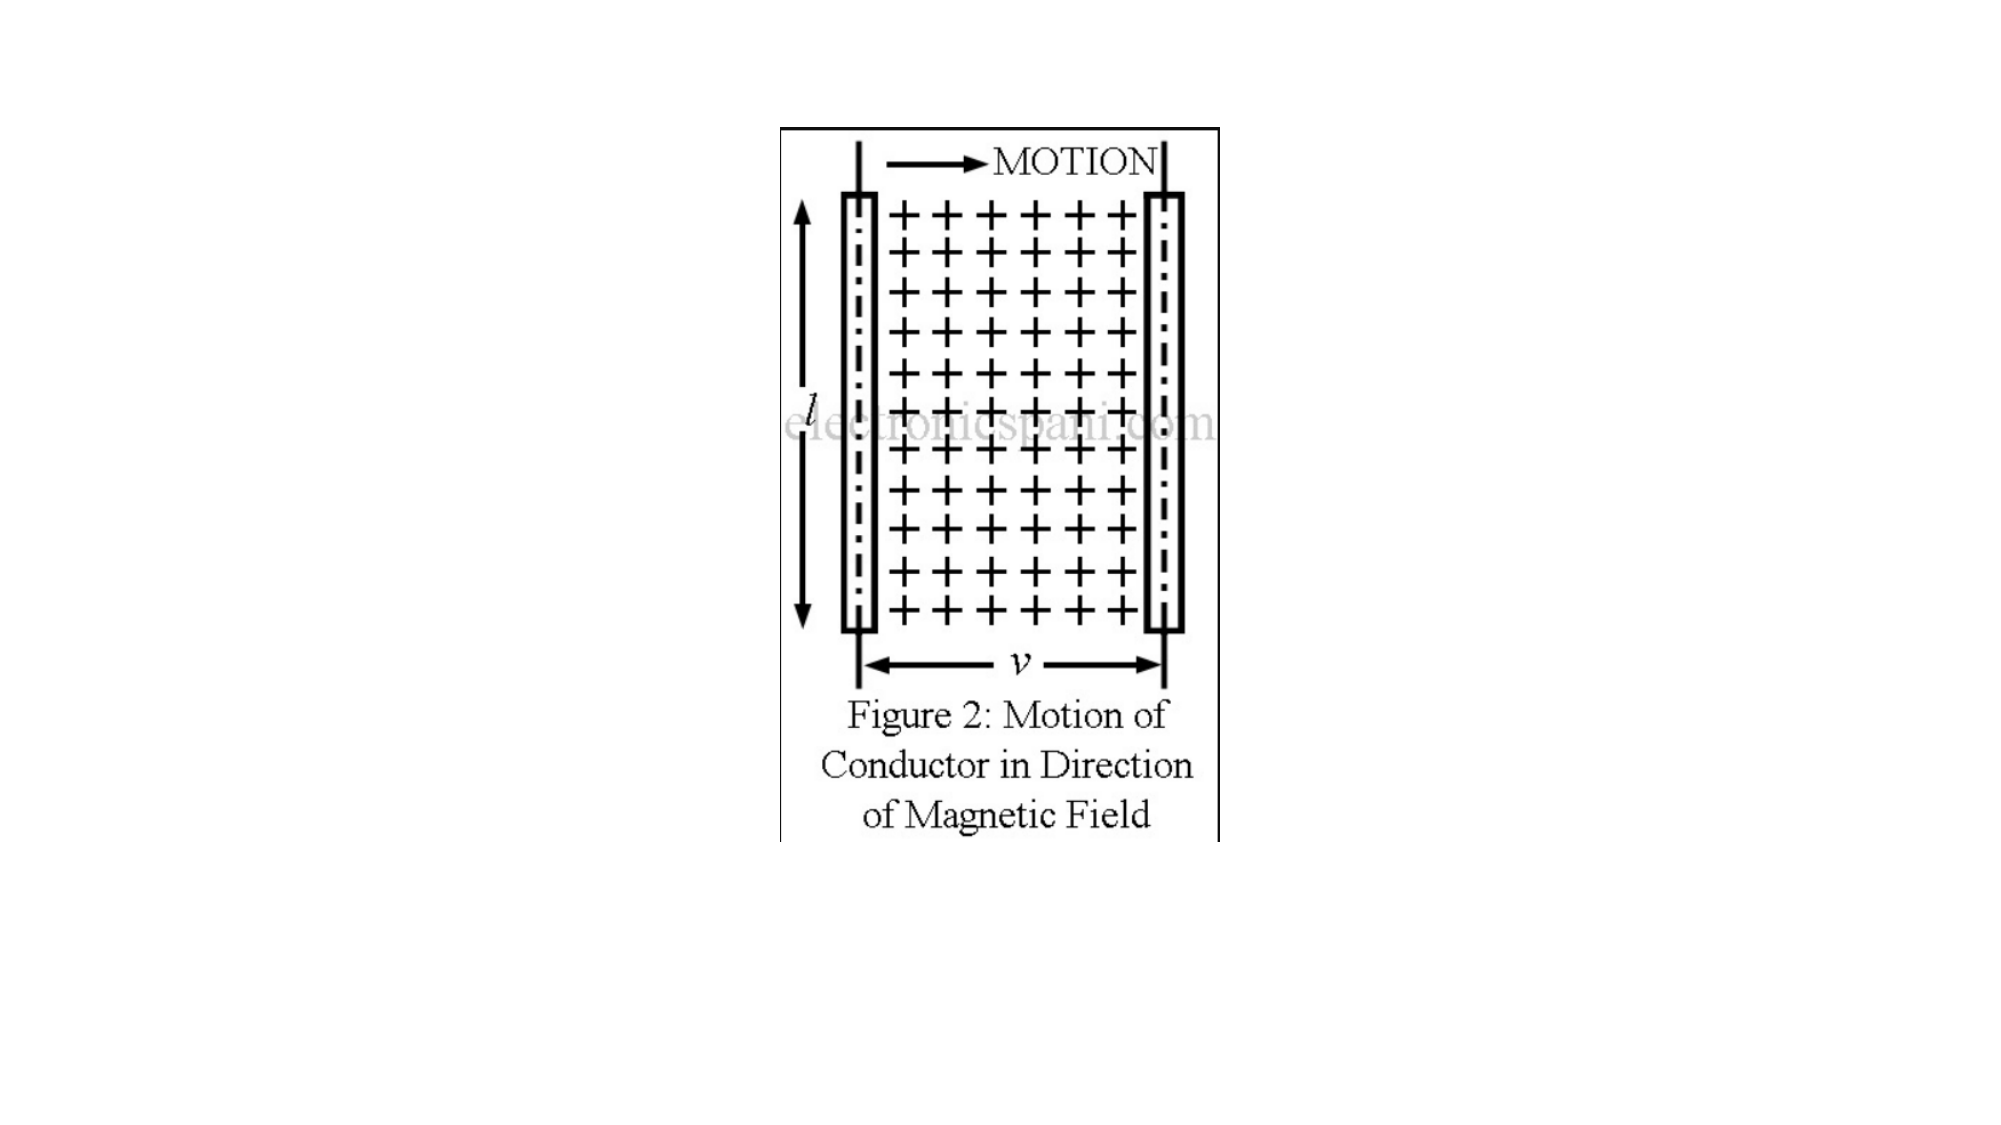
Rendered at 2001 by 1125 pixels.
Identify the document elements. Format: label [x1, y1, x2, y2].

list [780, 127, 1220, 842]
